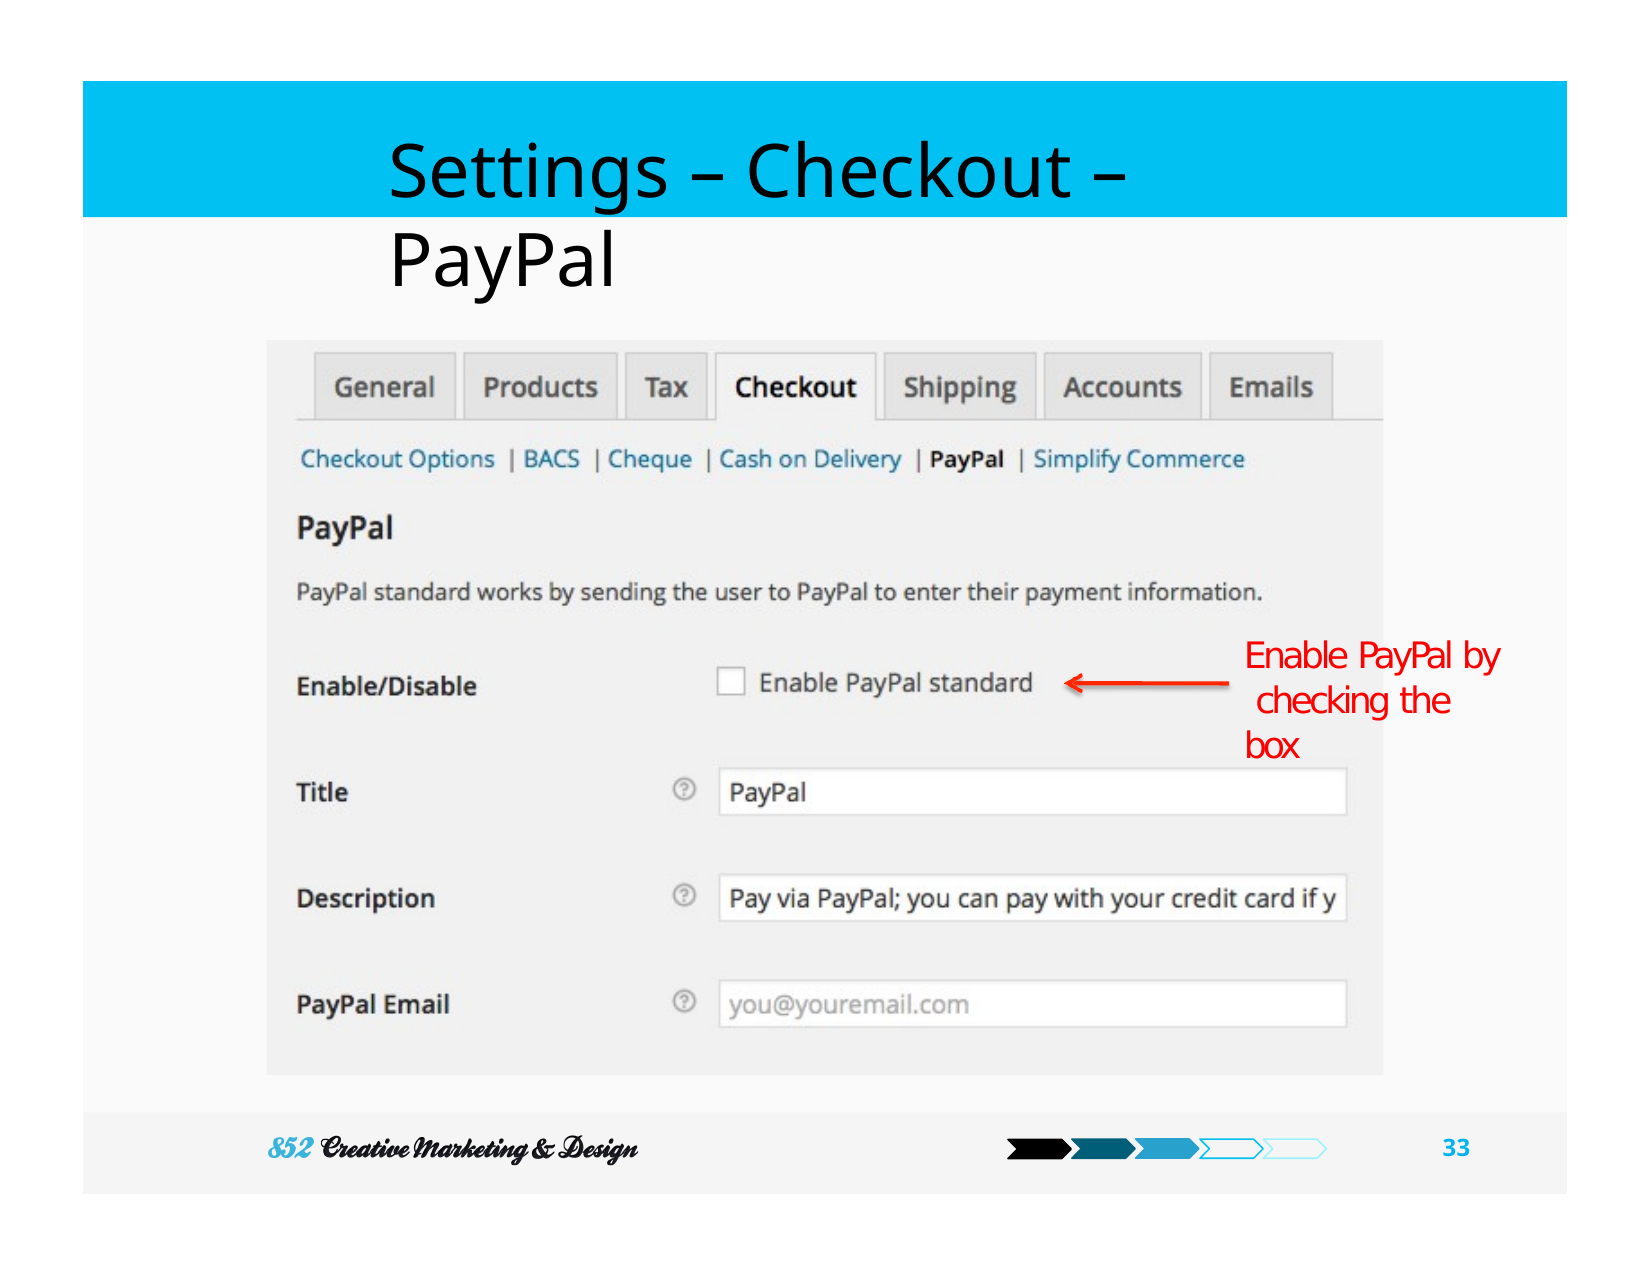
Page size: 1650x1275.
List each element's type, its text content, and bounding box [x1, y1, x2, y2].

slide_number 100 [1438, 1129, 1484, 1275]
text_box [1071, 1139, 1136, 1159]
text_box [1135, 1138, 1199, 1159]
text_box [1007, 1139, 1072, 1159]
text_box [266, 340, 1384, 1076]
title Settings – Checkout – PayPal [386, 121, 1263, 337]
picture [257, 1124, 645, 1173]
text_box [1263, 1139, 1327, 1159]
text_box [1039, 662, 1237, 711]
text_box [1063, 673, 1083, 693]
text_box Enable PayPal by checking the box [1241, 629, 1500, 766]
text_box [1199, 1139, 1264, 1159]
